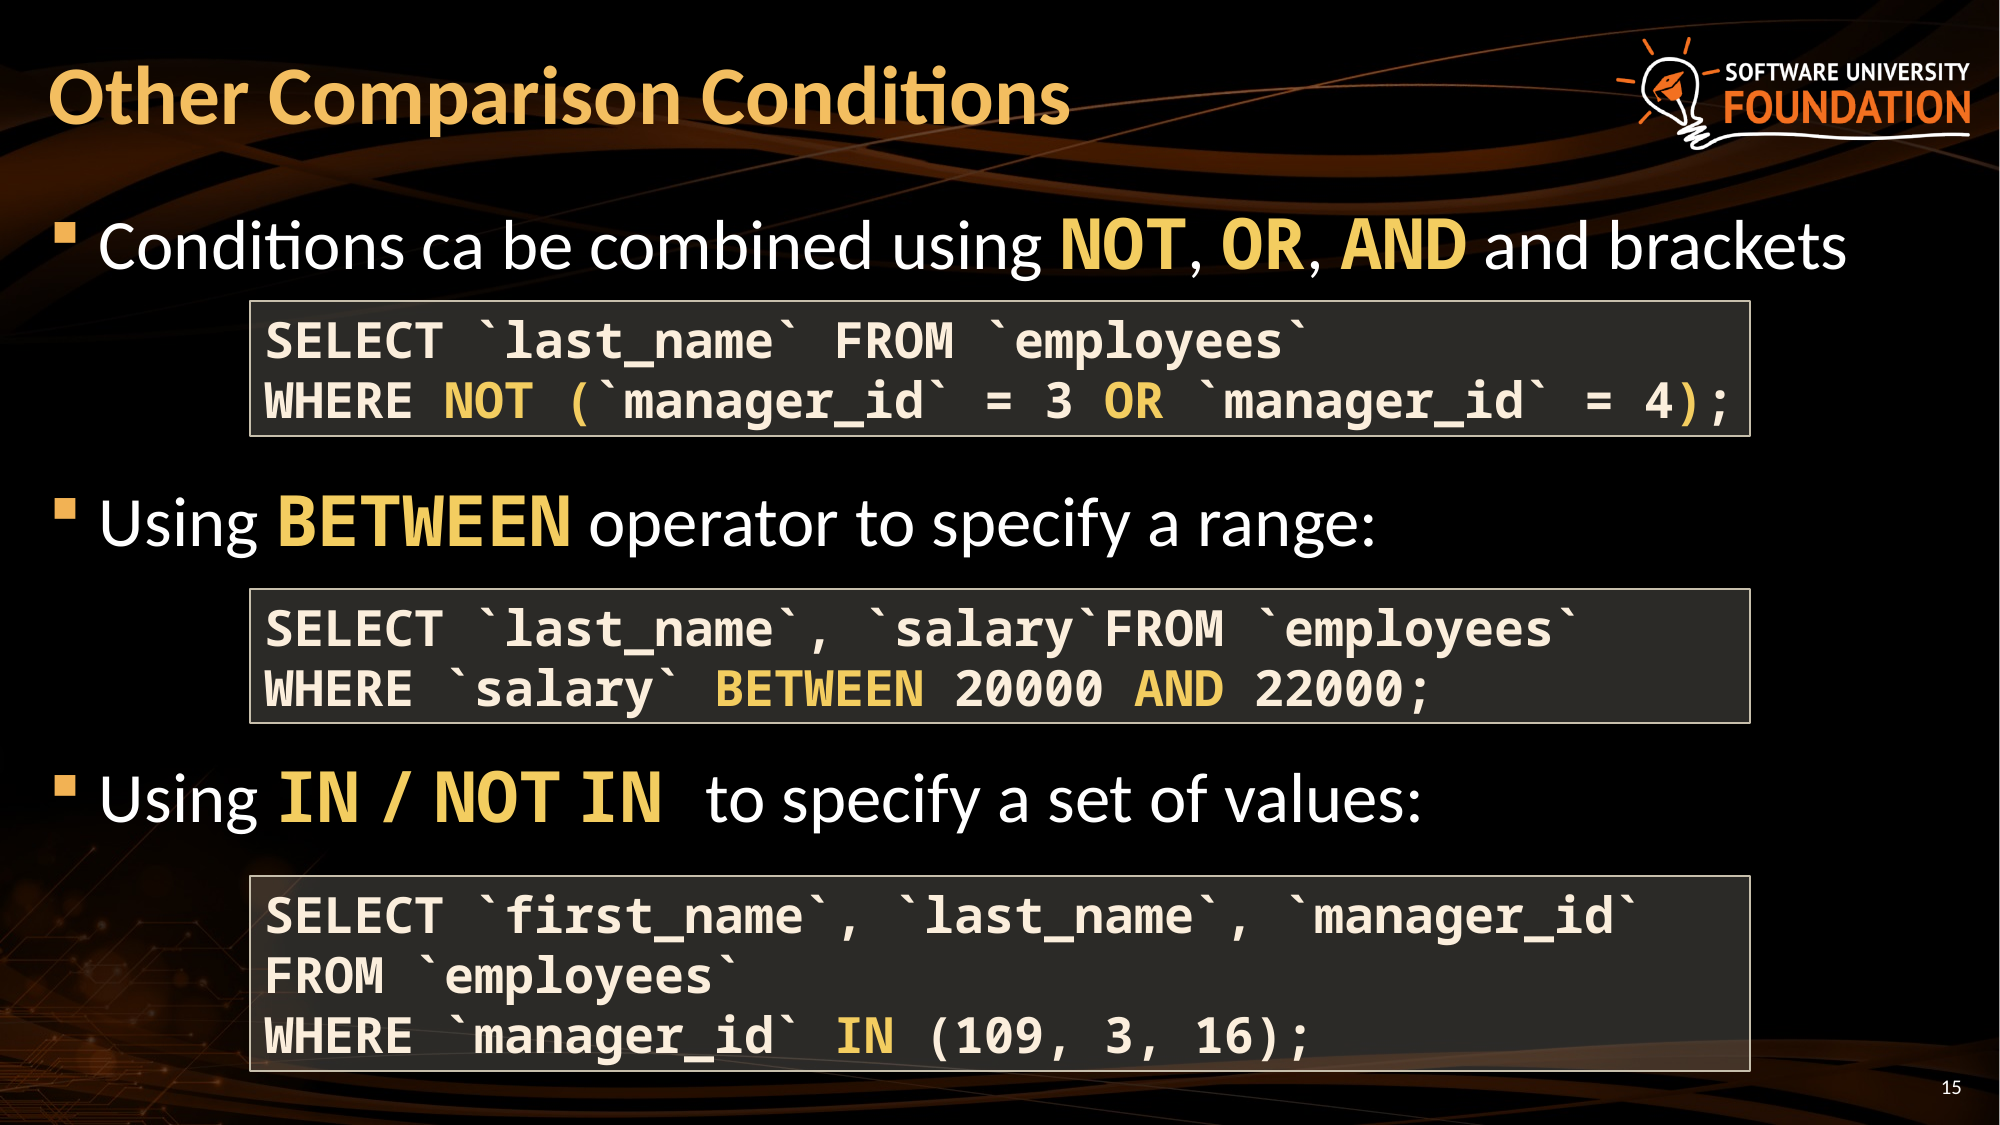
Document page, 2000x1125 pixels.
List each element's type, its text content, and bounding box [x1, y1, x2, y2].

text_box SELECT `last_name` FROM `employees` WHERE NOT (`manager_id` = 3 OR `manager_id` = 4); [249, 301, 1750, 436]
list Conditions ca be combined using NOT, OR, AND and brackets Using BETWEEN operator to specify a range: Using IN / NOT IN to specify a set of values: [31, 188, 1968, 1103]
text_box SELECT `last_name`, `salary`FROM `employees` WHERE `salary` BETWEEN 20000 AND 22000; [249, 588, 1750, 724]
slide_number 15 [1897, 1070, 1968, 1103]
title Other Comparison Conditions [30, 6, 1602, 189]
text_box SELECT `first_name`, `last_name`, `manager_id` FROM `employees` WHERE `manager_id` IN (109, 3, 16); [249, 876, 1750, 1071]
picture [0, 0, 2000, 1125]
